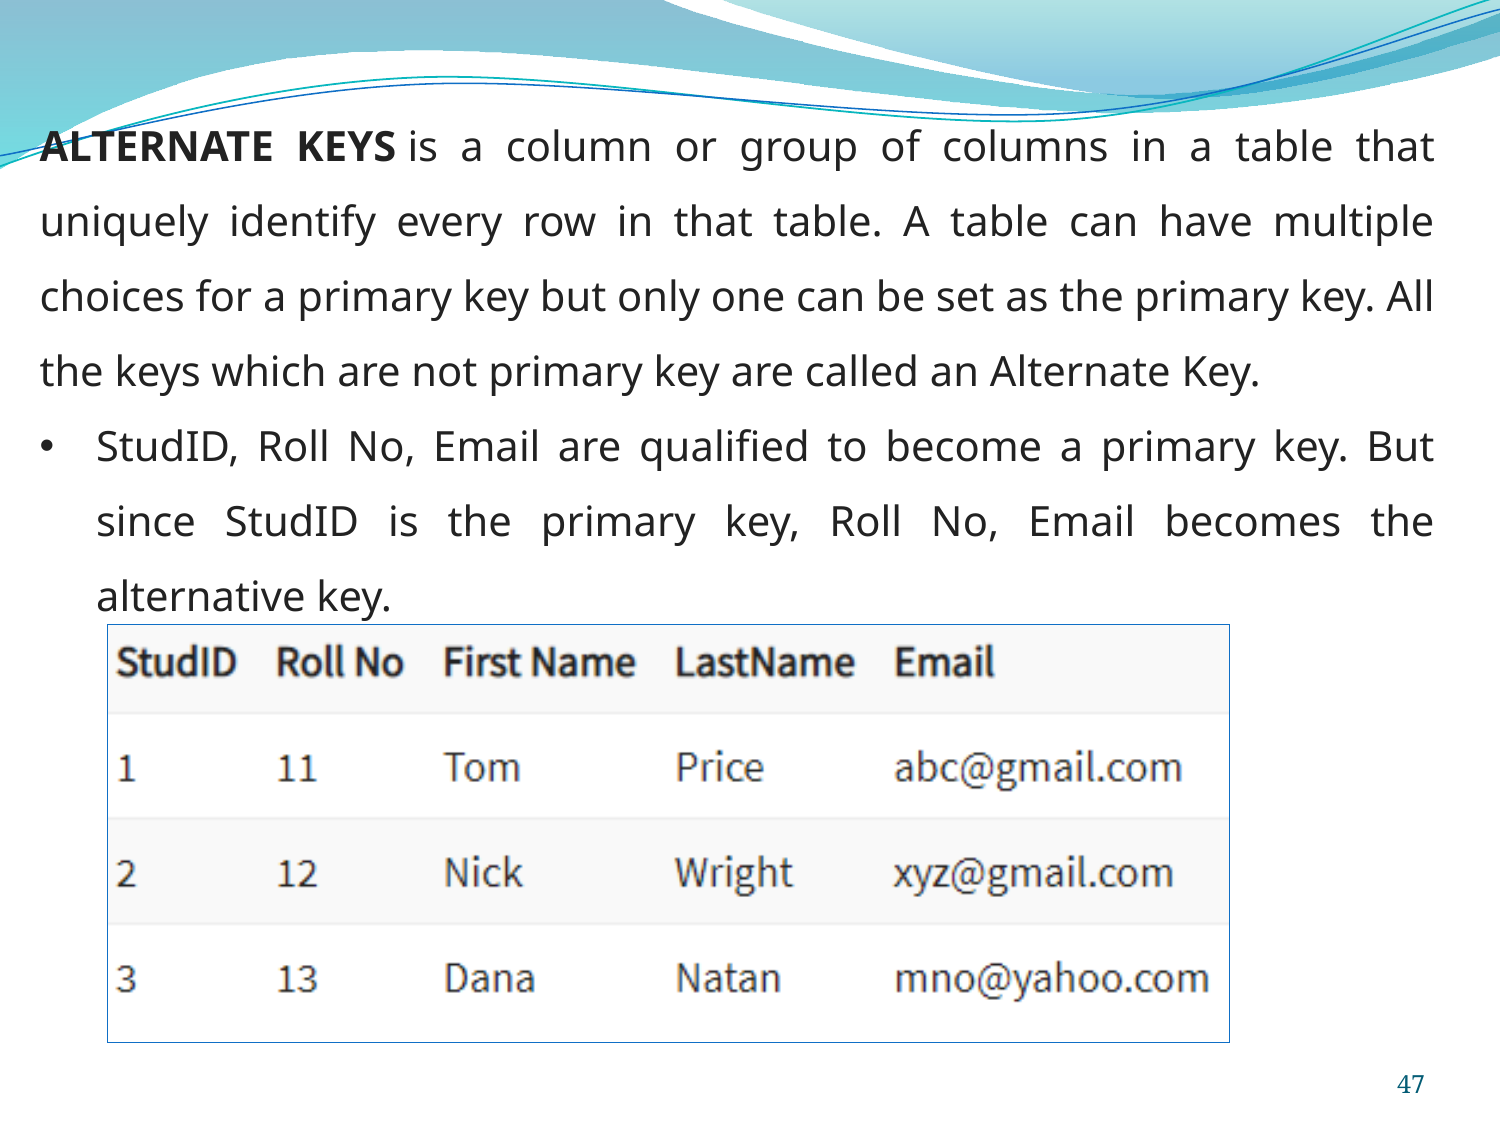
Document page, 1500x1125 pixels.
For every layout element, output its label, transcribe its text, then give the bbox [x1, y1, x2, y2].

text_box ALTERNATE KEYS is a column or group of columns in a table that uniquely identify every row in that table. A table can have multiple choices for a primary key but only one can be set as the primary key. All the keys which are not primary key are called an Alternate Key. StudID, Roll No, Email are qualified to become a primary key. But since StudID is the primary key, Roll No, Email becomes the alternative key. [24, 87, 1450, 628]
picture [107, 624, 1230, 1043]
slide_number 47 [1299, 1042, 1425, 1103]
